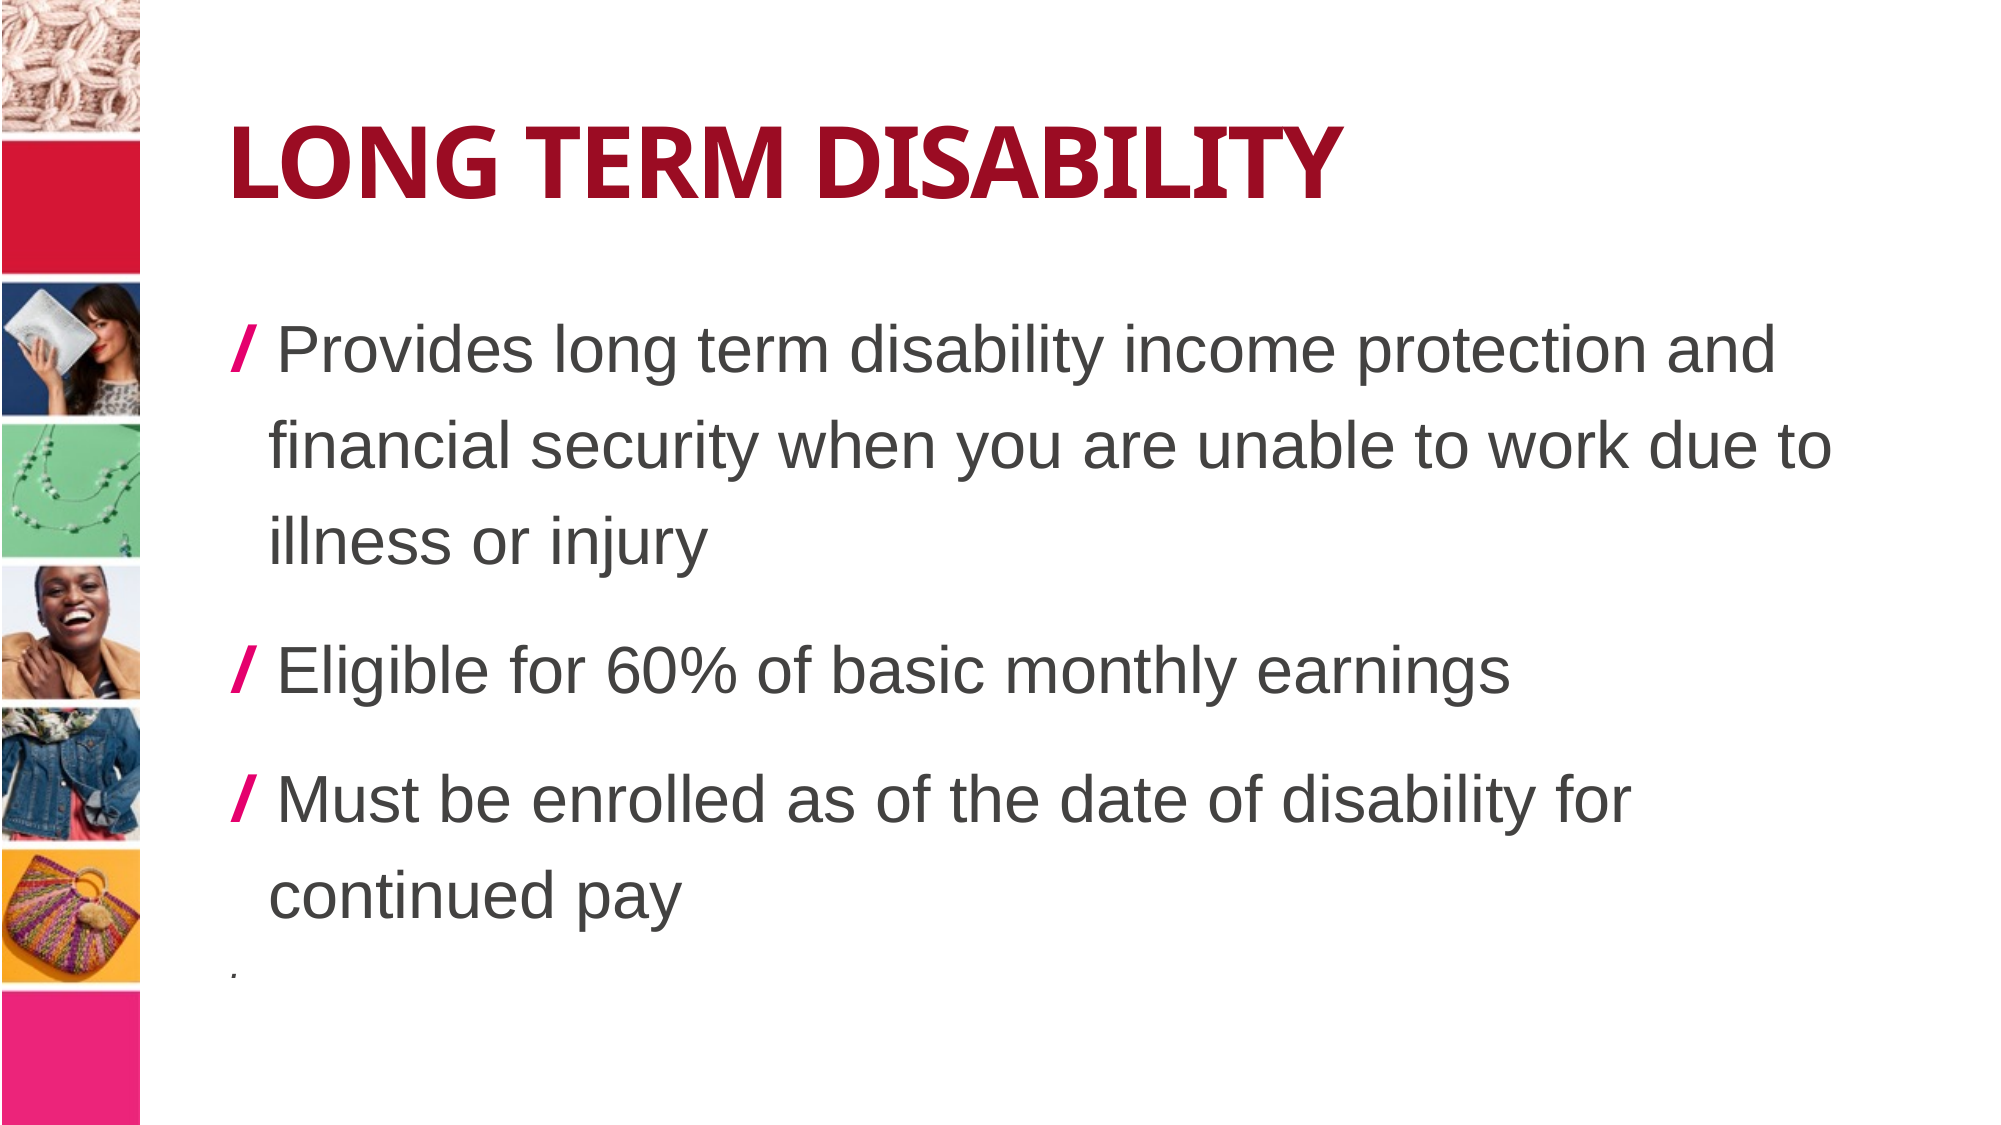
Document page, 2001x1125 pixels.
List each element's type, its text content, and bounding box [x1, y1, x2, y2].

list LONG TERM DISABILITY [210, 91, 1835, 279]
text_box / Provides long term disability income protection and financial security when you are unable to work due to illness or injury / Eligible for 60% of basic monthly earnings / Must be enrolled as of the date of disability for continued pay . [210, 279, 1935, 993]
picture [2, 0, 140, 1125]
